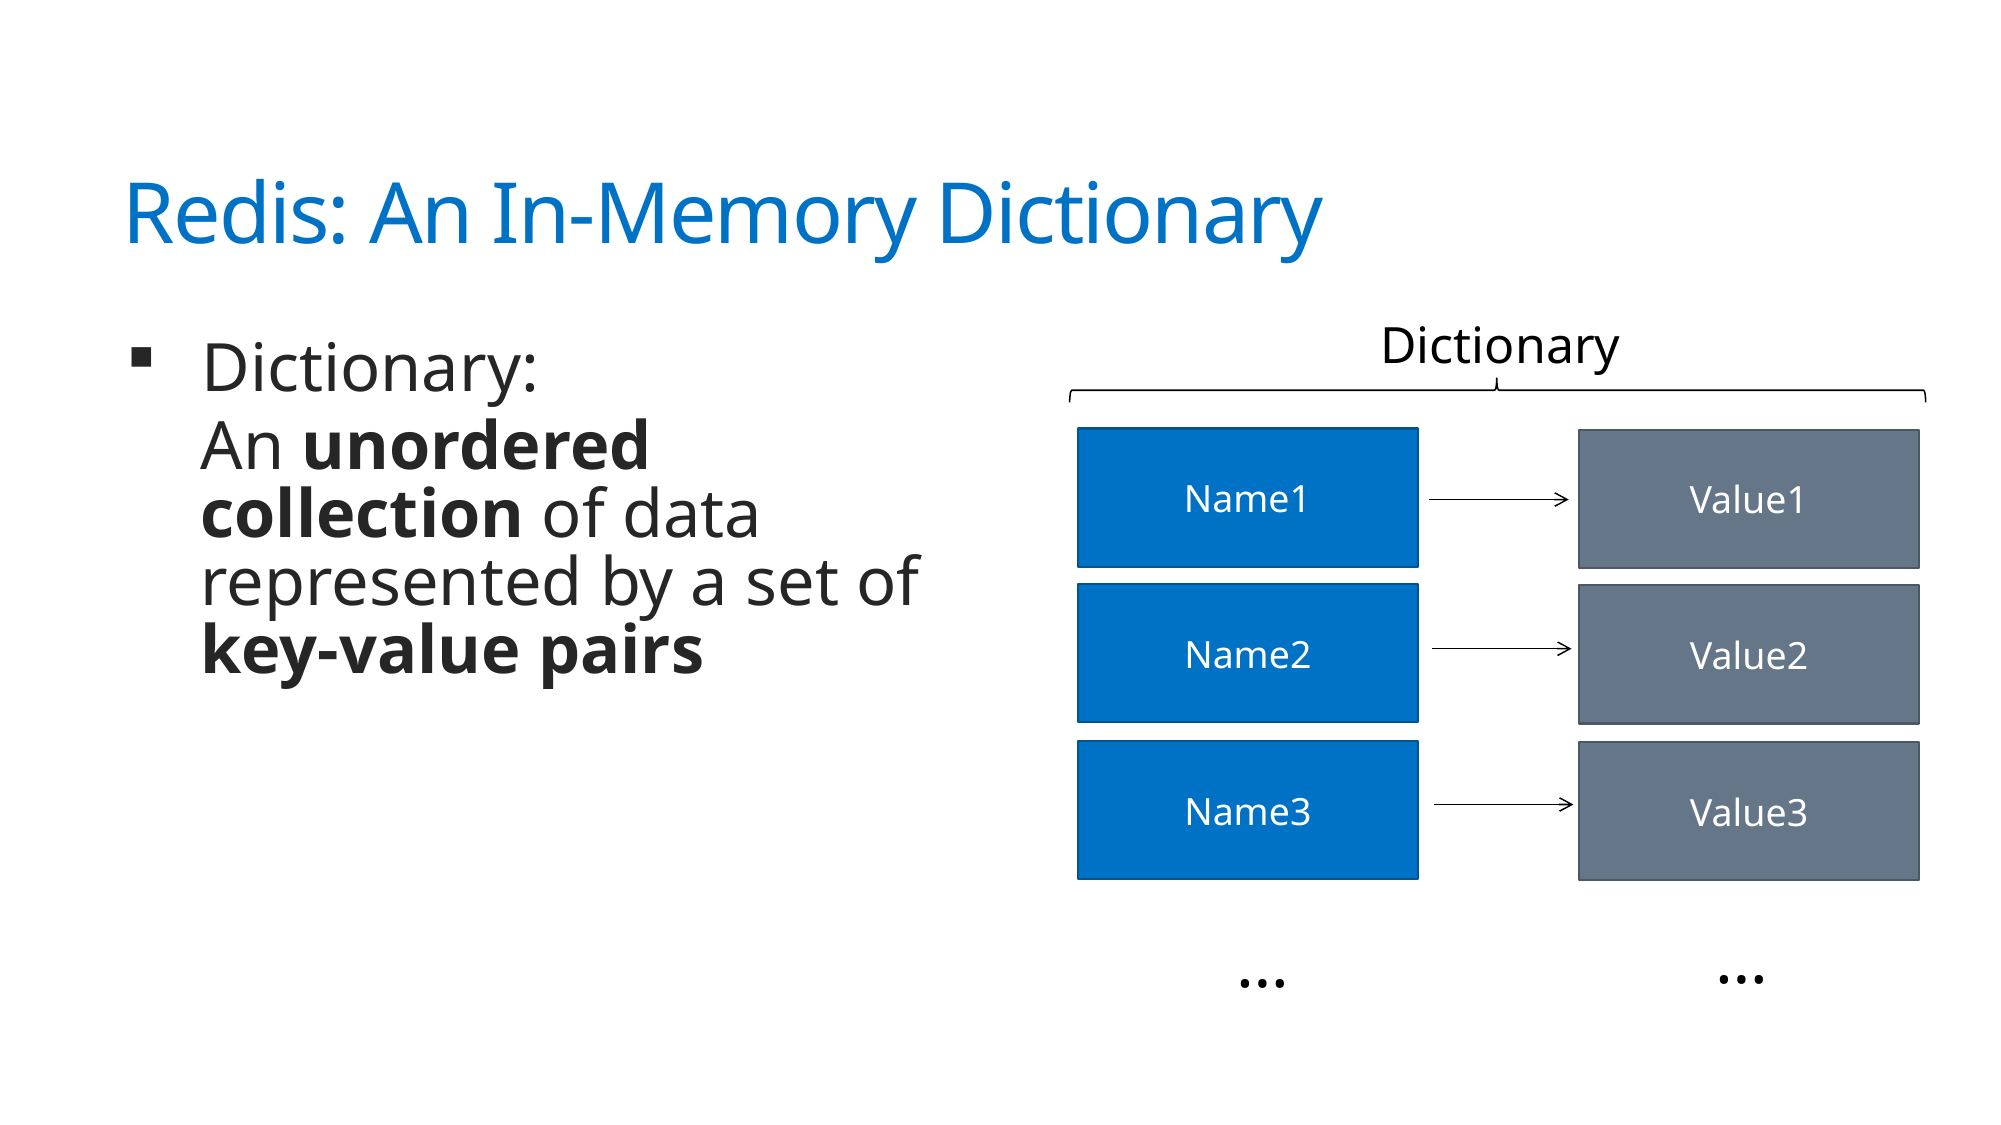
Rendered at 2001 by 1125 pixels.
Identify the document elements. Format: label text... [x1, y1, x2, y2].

text_box … [1208, 913, 1317, 1008]
list Dictionary: An unordered collection of data represented by a set of key-value pairs [111, 329, 1001, 948]
text_box Name2 [1077, 583, 1419, 723]
text_box Dictionary [1328, 306, 1673, 381]
title Redis: An In-Memory Dictionary [107, 81, 1875, 354]
text_box … [1687, 909, 1796, 1005]
text_box Value1 [1578, 429, 1920, 569]
text_box [1068, 381, 1927, 403]
text_box Name3 [1077, 740, 1419, 880]
text_box Name1 [1077, 427, 1419, 568]
text_box Value3 [1578, 741, 1920, 881]
text_box Value2 [1578, 584, 1920, 725]
